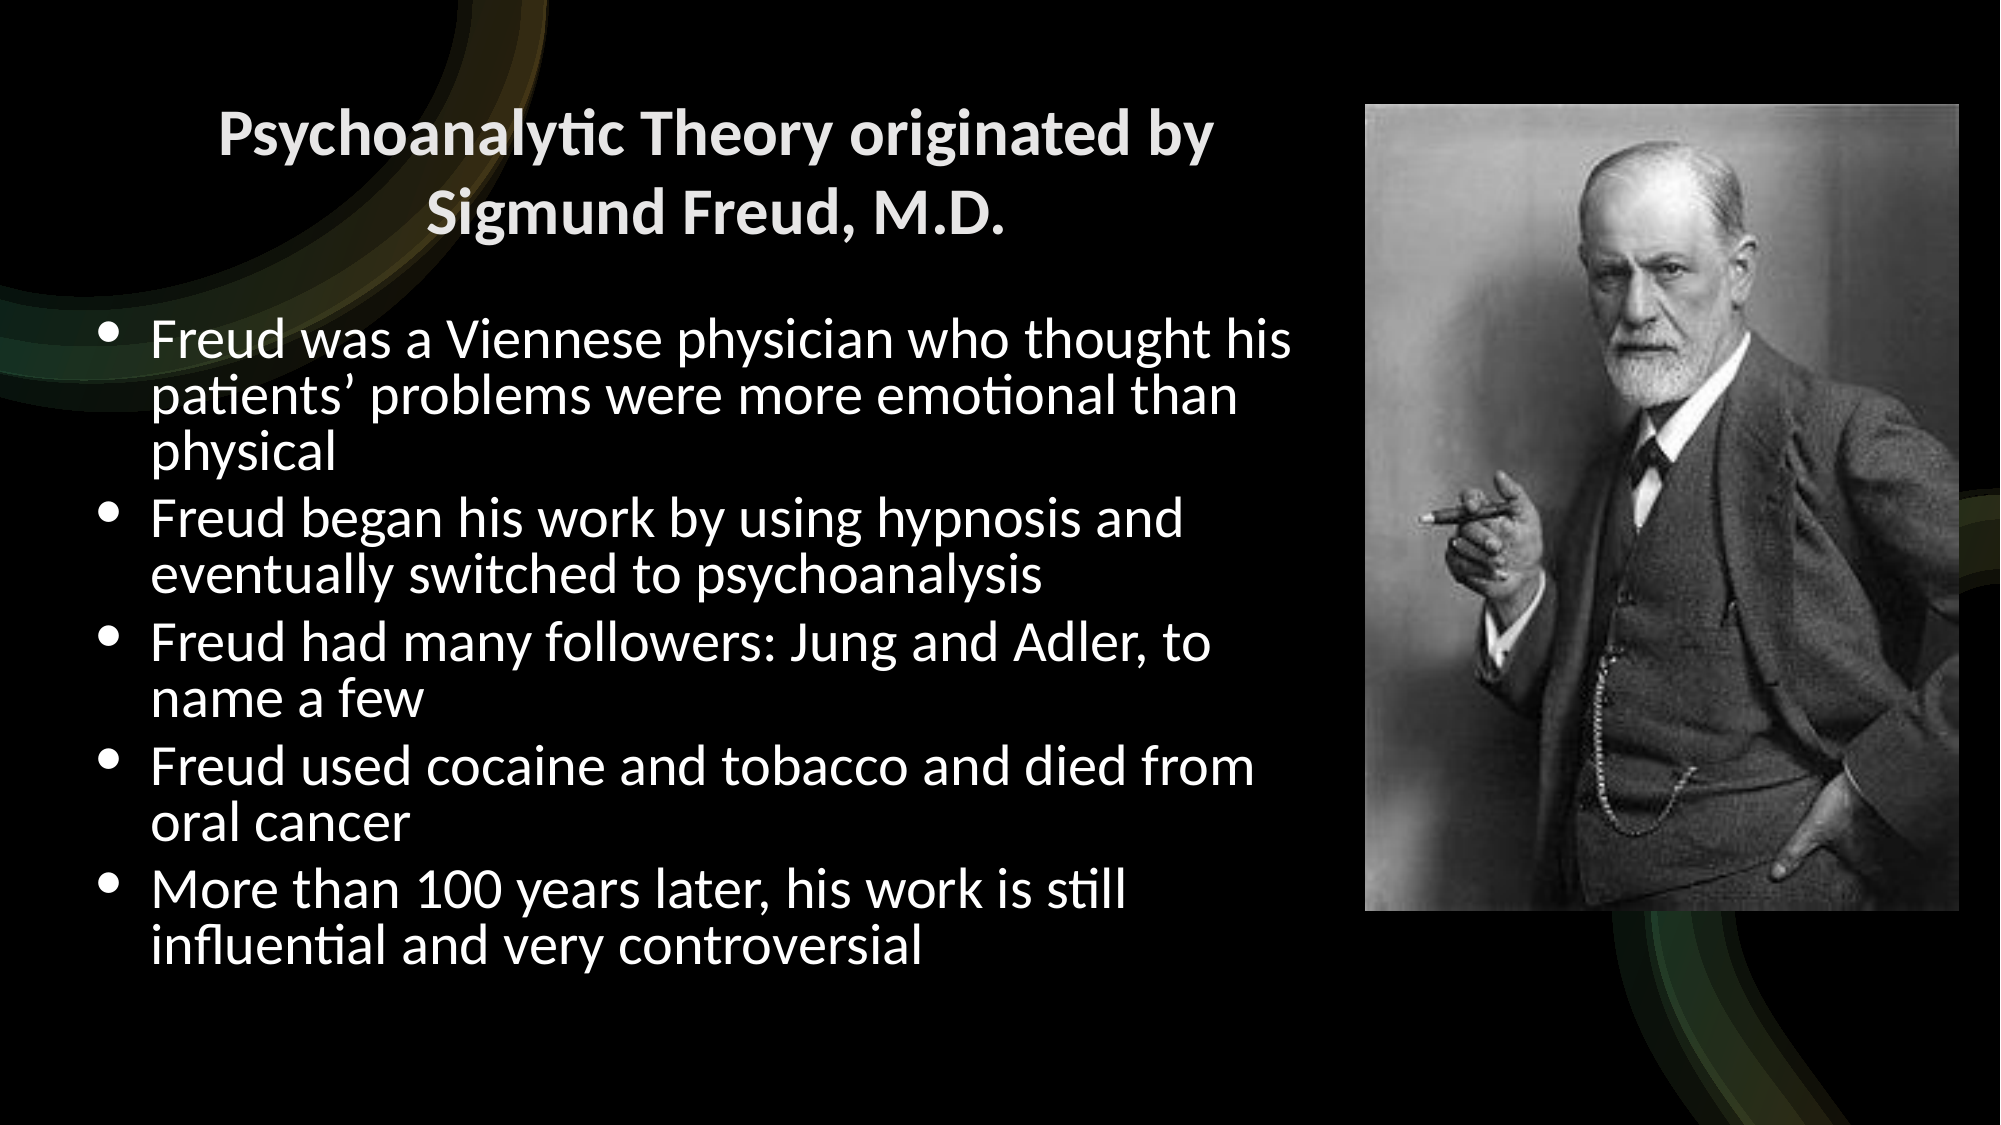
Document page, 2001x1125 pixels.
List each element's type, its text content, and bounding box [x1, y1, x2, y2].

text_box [1487, 612, 2000, 1002]
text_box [0, 0, 550, 413]
picture [1365, 104, 1959, 911]
text_box [0, 0, 2000, 1125]
text_box Freud was a Viennese physician who thought his patients’ problems were more emotional than physical Freud began his work by using hypnosis and eventually switched to psychoanalysis Freud had many followers: Jung and Adler, to name a few Freud used cocaine and tobacco and died from oral cancer More than 100 years later, his work is still influential and very controversial [79, 305, 1355, 994]
text_box Psychoanalytic Theory originated by Sigmund Freud, M.D. [554, 80, 1355, 269]
